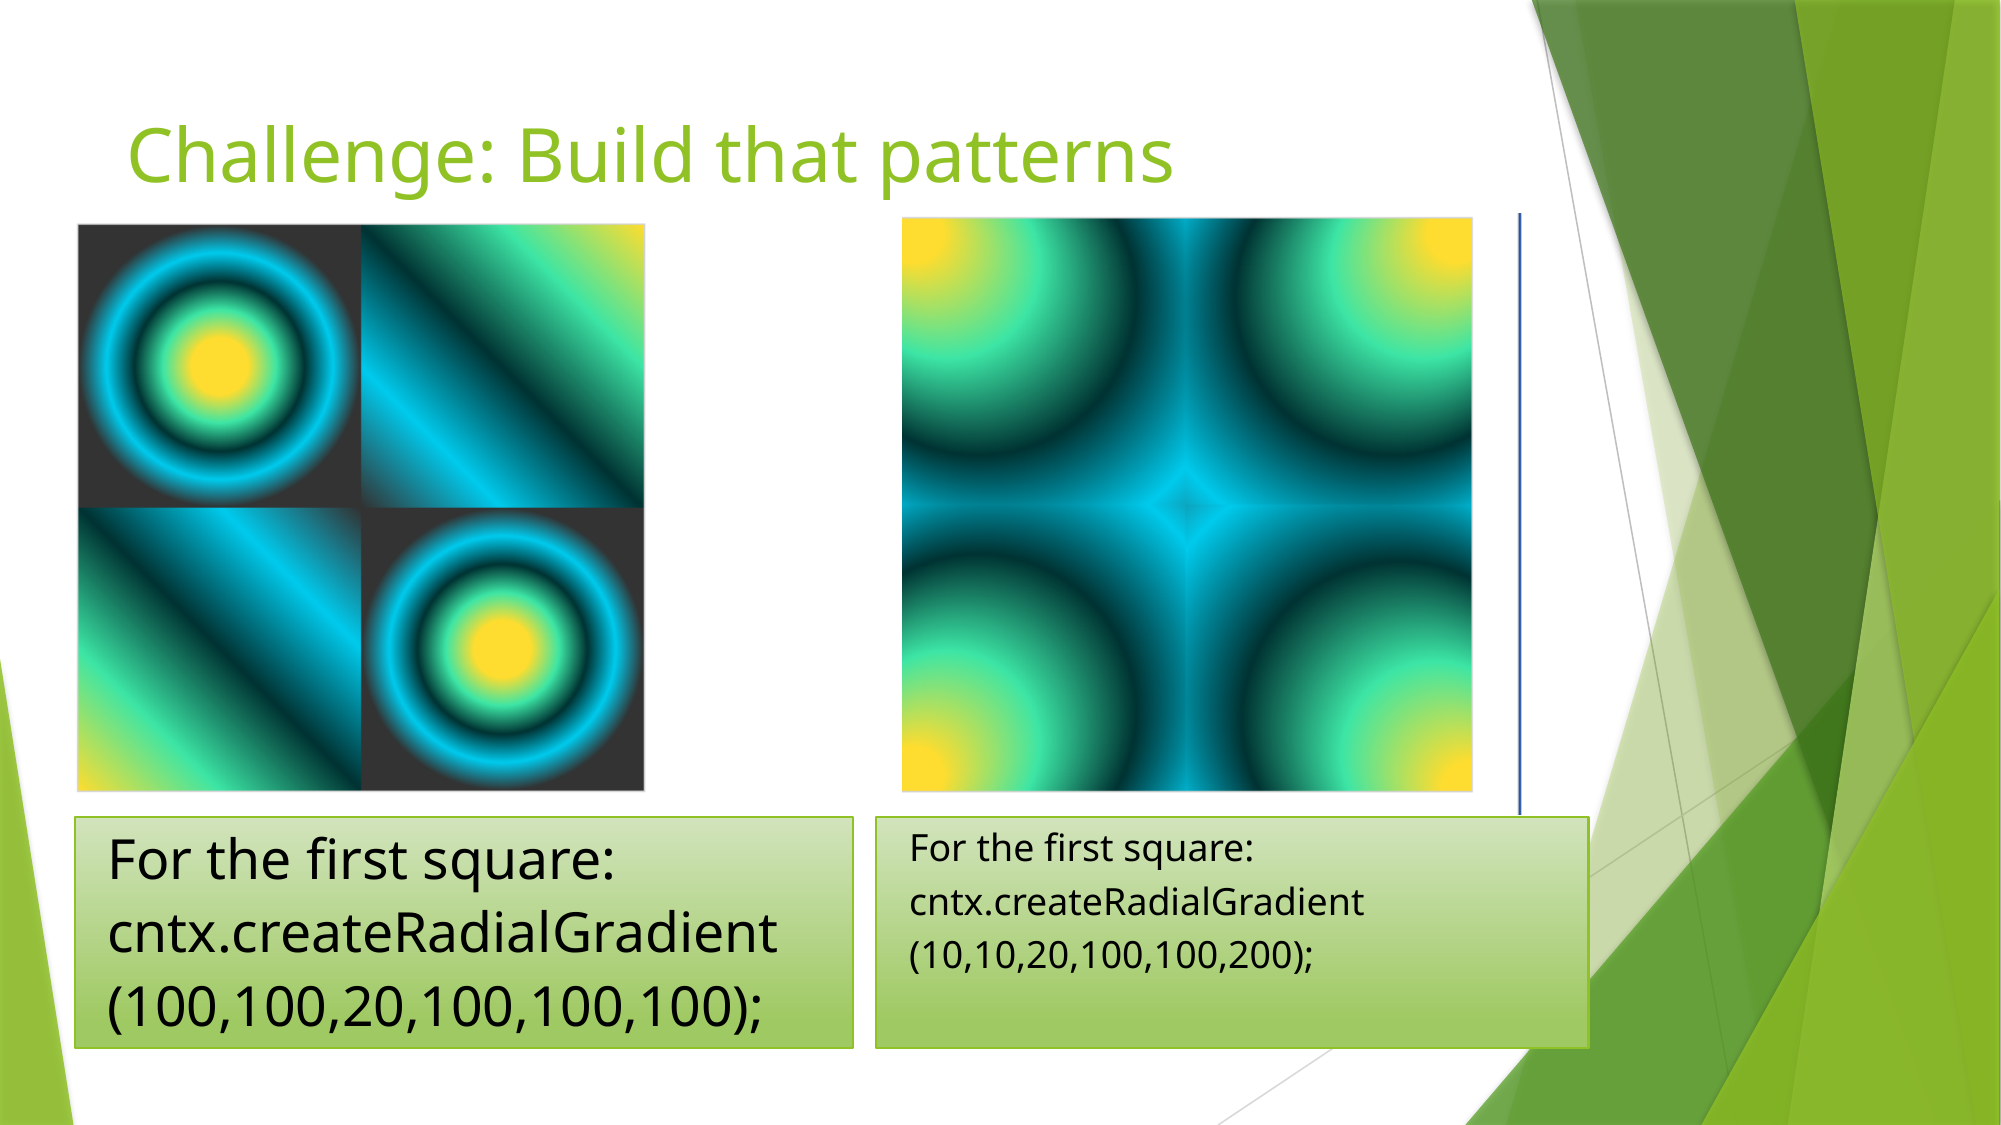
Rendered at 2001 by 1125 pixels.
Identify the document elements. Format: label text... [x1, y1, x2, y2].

text_box For the first square: cntx.createRadialGradient (100,100,20,100,100,100); [74, 816, 854, 1049]
text_box For the first square: cntx.createRadialGradient (10,10,20,100,100,200); [875, 816, 1590, 1049]
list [74, 213, 669, 793]
picture [901, 213, 1522, 816]
title Challenge: Build that patterns [111, 99, 1522, 317]
